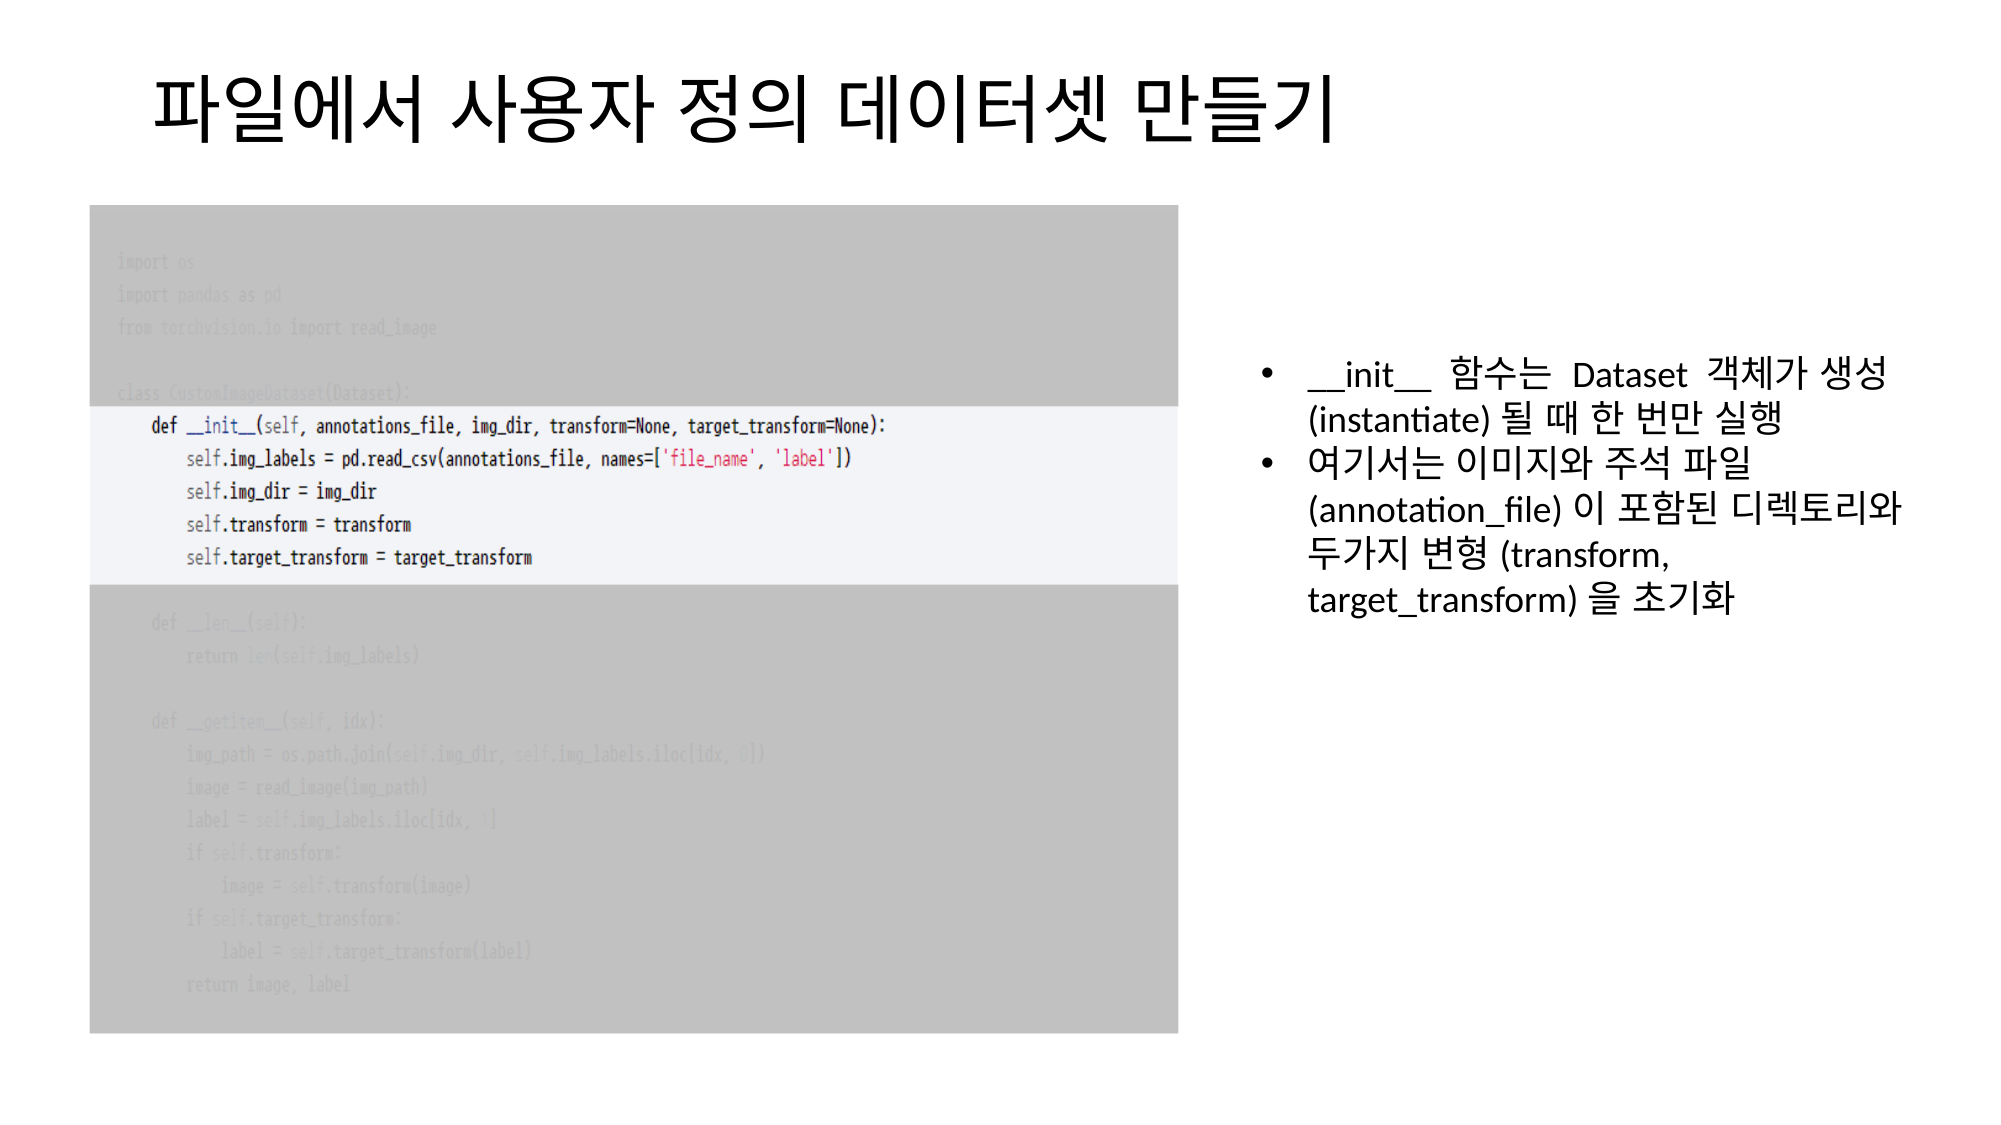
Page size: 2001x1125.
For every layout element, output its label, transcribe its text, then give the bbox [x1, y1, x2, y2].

text_box 파일에서 사용자 정의 데이터셋 만들기 [137, 65, 1672, 170]
picture [89, 205, 1179, 1034]
text_box __init__ 함수는 Dataset 객체가 생성(instantiate)될 때 한 번만 실행 여기서는 이미지와 주석 파일(annotation_file)이 포함된 디렉토리와 두가지 변형(transform, target_transform)을 초기화 [1246, 342, 1958, 628]
